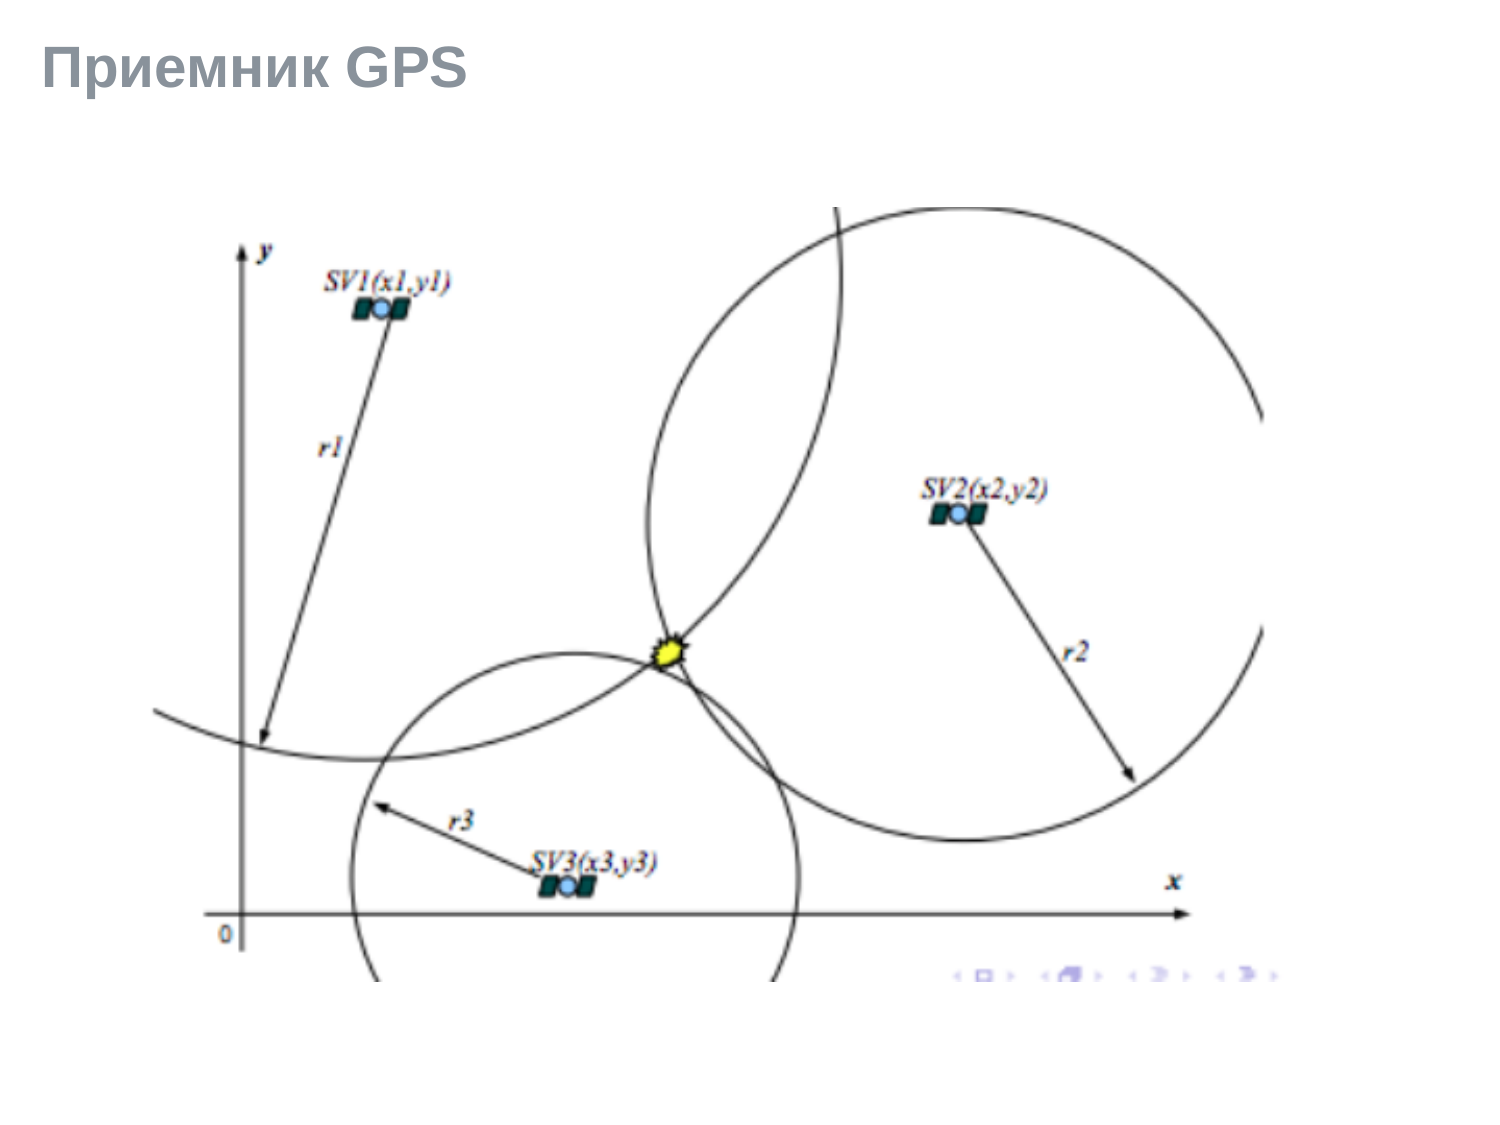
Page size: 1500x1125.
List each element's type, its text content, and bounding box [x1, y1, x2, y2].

picture [87, 206, 1326, 982]
title Приемник GPS [41, 36, 1459, 197]
